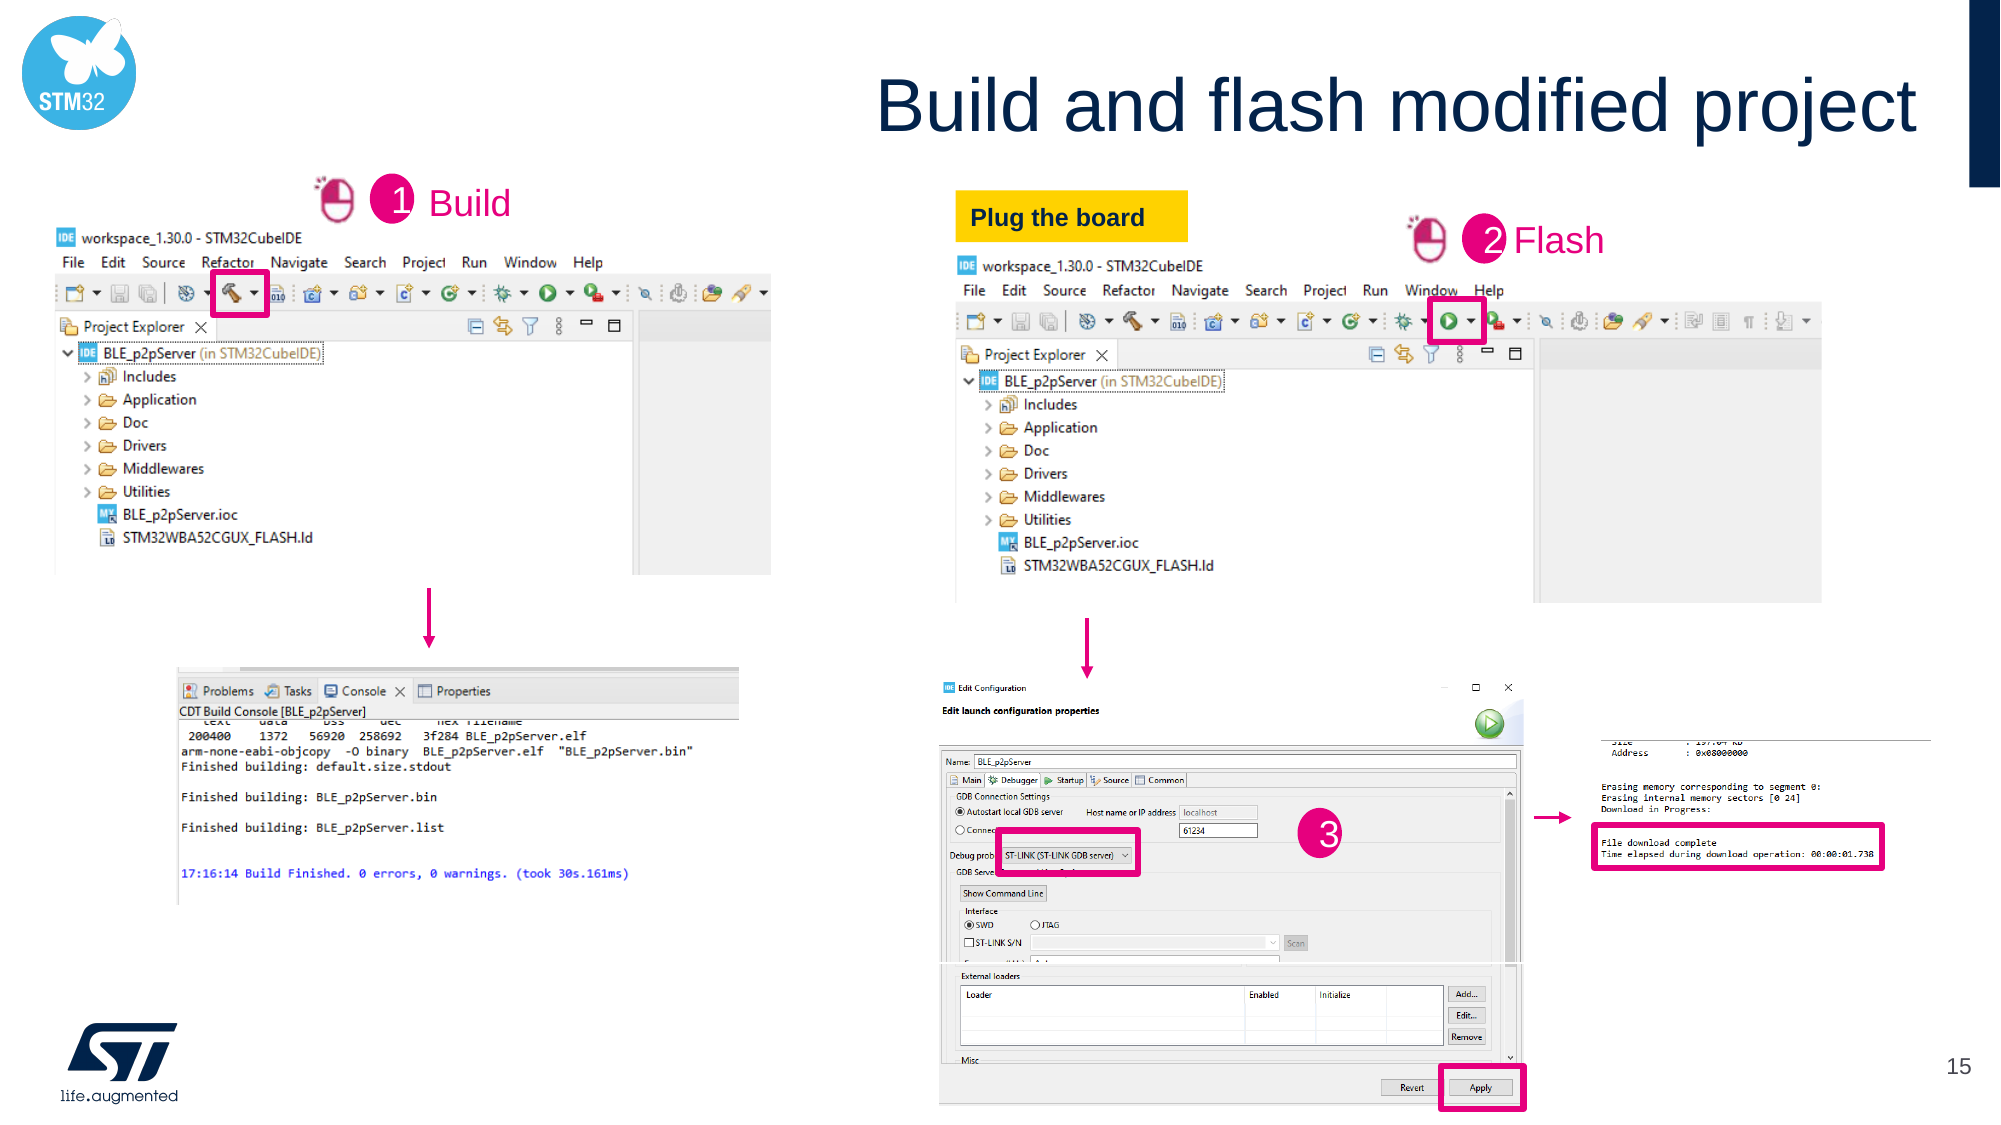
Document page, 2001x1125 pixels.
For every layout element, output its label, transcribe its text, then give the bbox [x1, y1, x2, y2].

picture [939, 964, 1524, 1106]
picture [939, 678, 1524, 962]
text_box [1594, 825, 1601, 868]
title Build and flash modified project [49, 0, 1954, 215]
slide_number 15 [1904, 1038, 1972, 1087]
text_box Build [413, 171, 1470, 232]
text_box Plug the board [955, 189, 1189, 243]
picture [54, 161, 771, 575]
picture [955, 200, 1822, 603]
picture [37, 999, 201, 1125]
picture [22, 16, 136, 130]
picture [176, 667, 739, 905]
text_box Flash [1498, 208, 1766, 252]
text_box 2 [1460, 212, 1498, 252]
text_box 1 [368, 172, 413, 224]
picture [1601, 740, 1931, 878]
